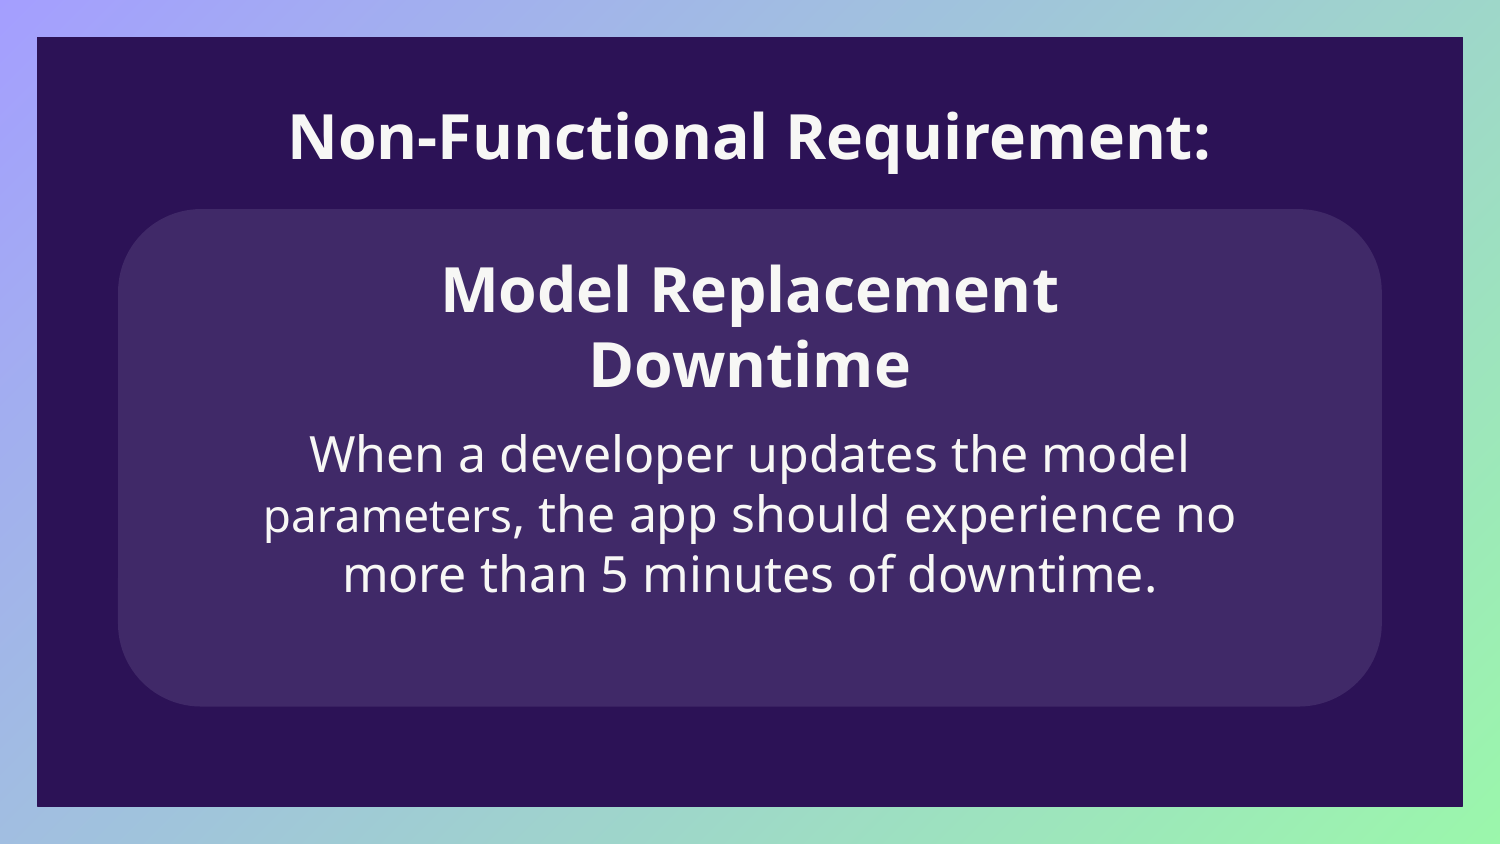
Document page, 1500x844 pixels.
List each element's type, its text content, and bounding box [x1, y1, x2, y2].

text_box [117, 209, 1382, 707]
text_box When a developer updates the model parameters, the app should experience no more than 5 minutes of downtime. [247, 407, 1253, 608]
text_box Model Replacement Downtime [283, 278, 1216, 371]
title Non-Functional Requirement: [118, 88, 1382, 182]
